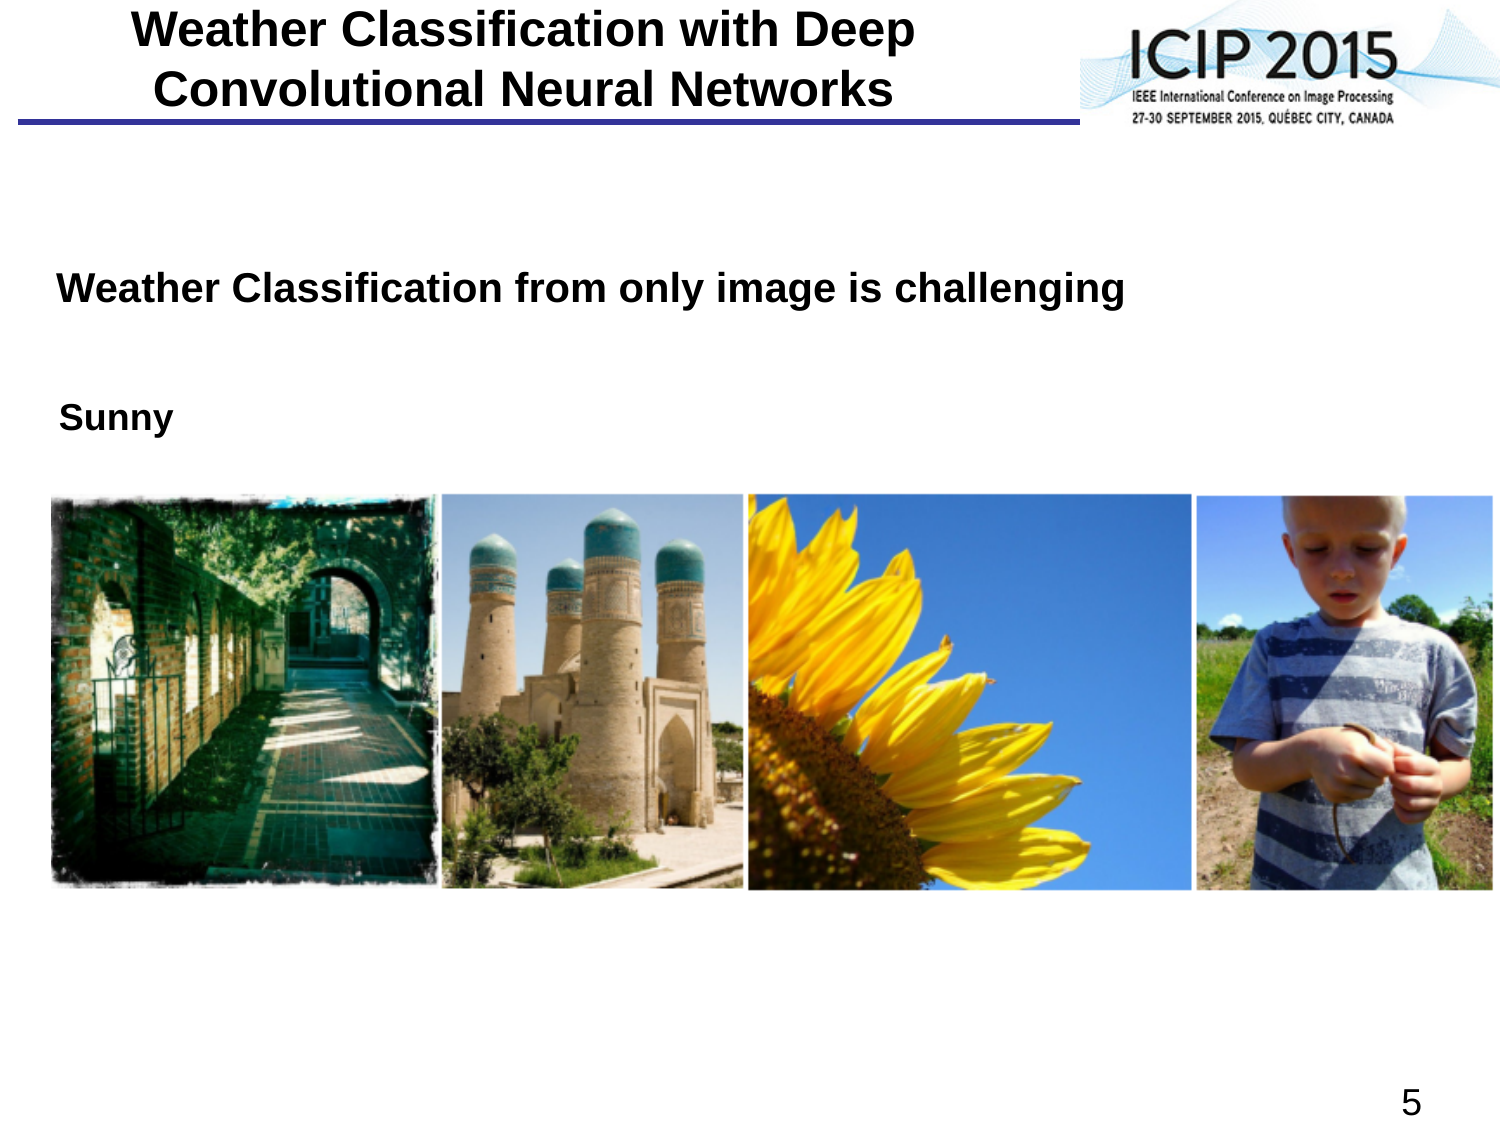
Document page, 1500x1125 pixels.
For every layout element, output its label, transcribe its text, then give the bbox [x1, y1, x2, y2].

title Weather Classification with Deep Convolutional Neural Networks [0, 11, 1122, 102]
text_box 5 [1328, 1070, 1496, 1098]
picture [50, 491, 1500, 894]
text_box Sunny [44, 385, 189, 445]
list Weather Classification from only image is challenging [41, 137, 1459, 1071]
picture [1080, 0, 1500, 138]
